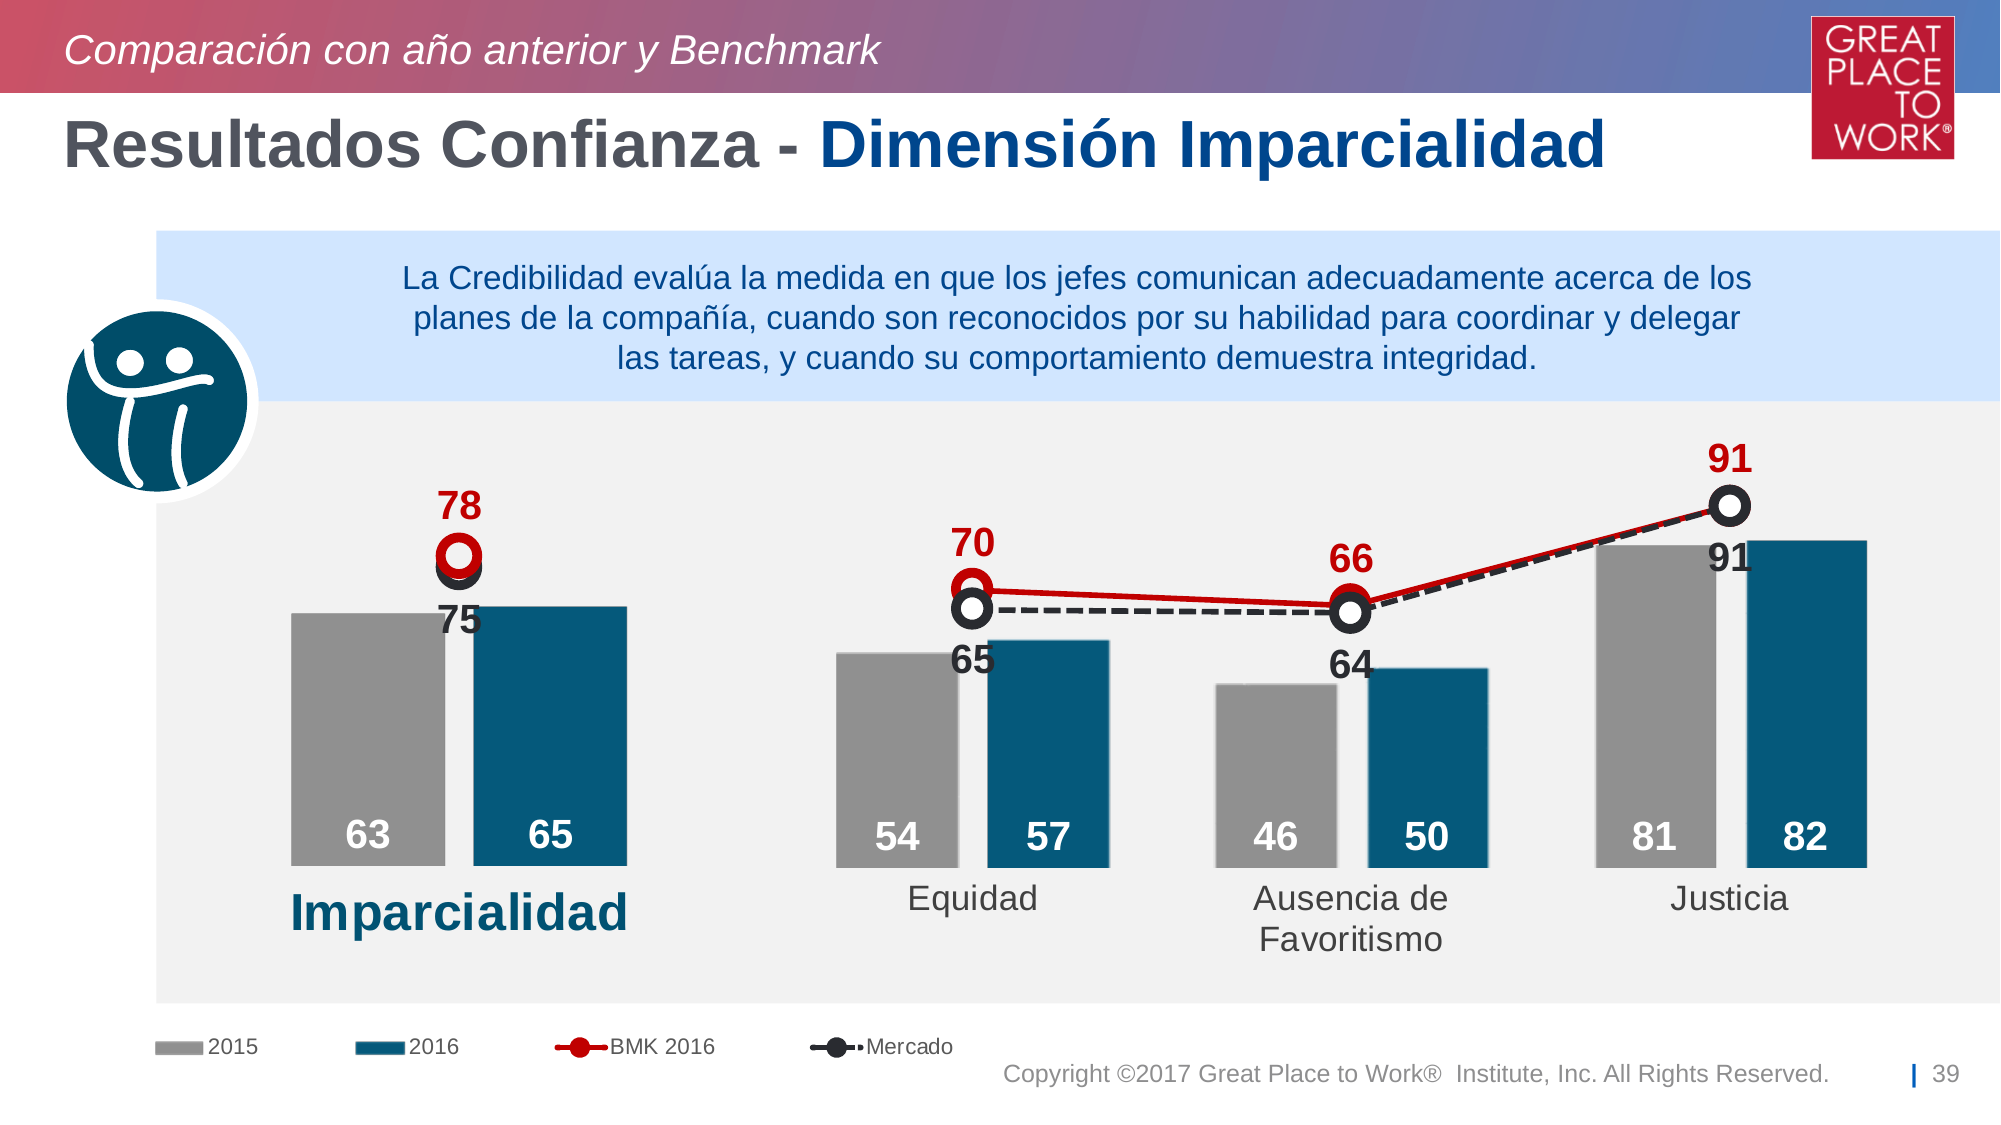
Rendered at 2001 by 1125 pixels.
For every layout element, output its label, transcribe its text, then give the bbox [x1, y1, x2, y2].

picture [119, 425, 143, 487]
subtitle Comparación con año anterior y Benchmark [48, 21, 1894, 90]
text_box [259, 402, 2000, 1004]
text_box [53, 299, 259, 504]
picture [55, 425, 1987, 1075]
text_box La Credibilidad evalúa la medida en que los jefes comunican adecuadamente acerca de los planes de la compañía, cuando son reconocidos por su habilidad para coordinar y delegar las tareas, y cuando su comportamiento demuestra integridad. [156, 230, 2000, 402]
footer Copyright ©2017 Great Place to Work® Institute, Inc. All Rights Reserved. [978, 1075, 1846, 1103]
picture [0, 0, 2000, 93]
slide_number | 39 [1846, 1075, 1976, 1103]
title Resultados Confianza - Dimensión Imparcialidad [48, 92, 1976, 200]
